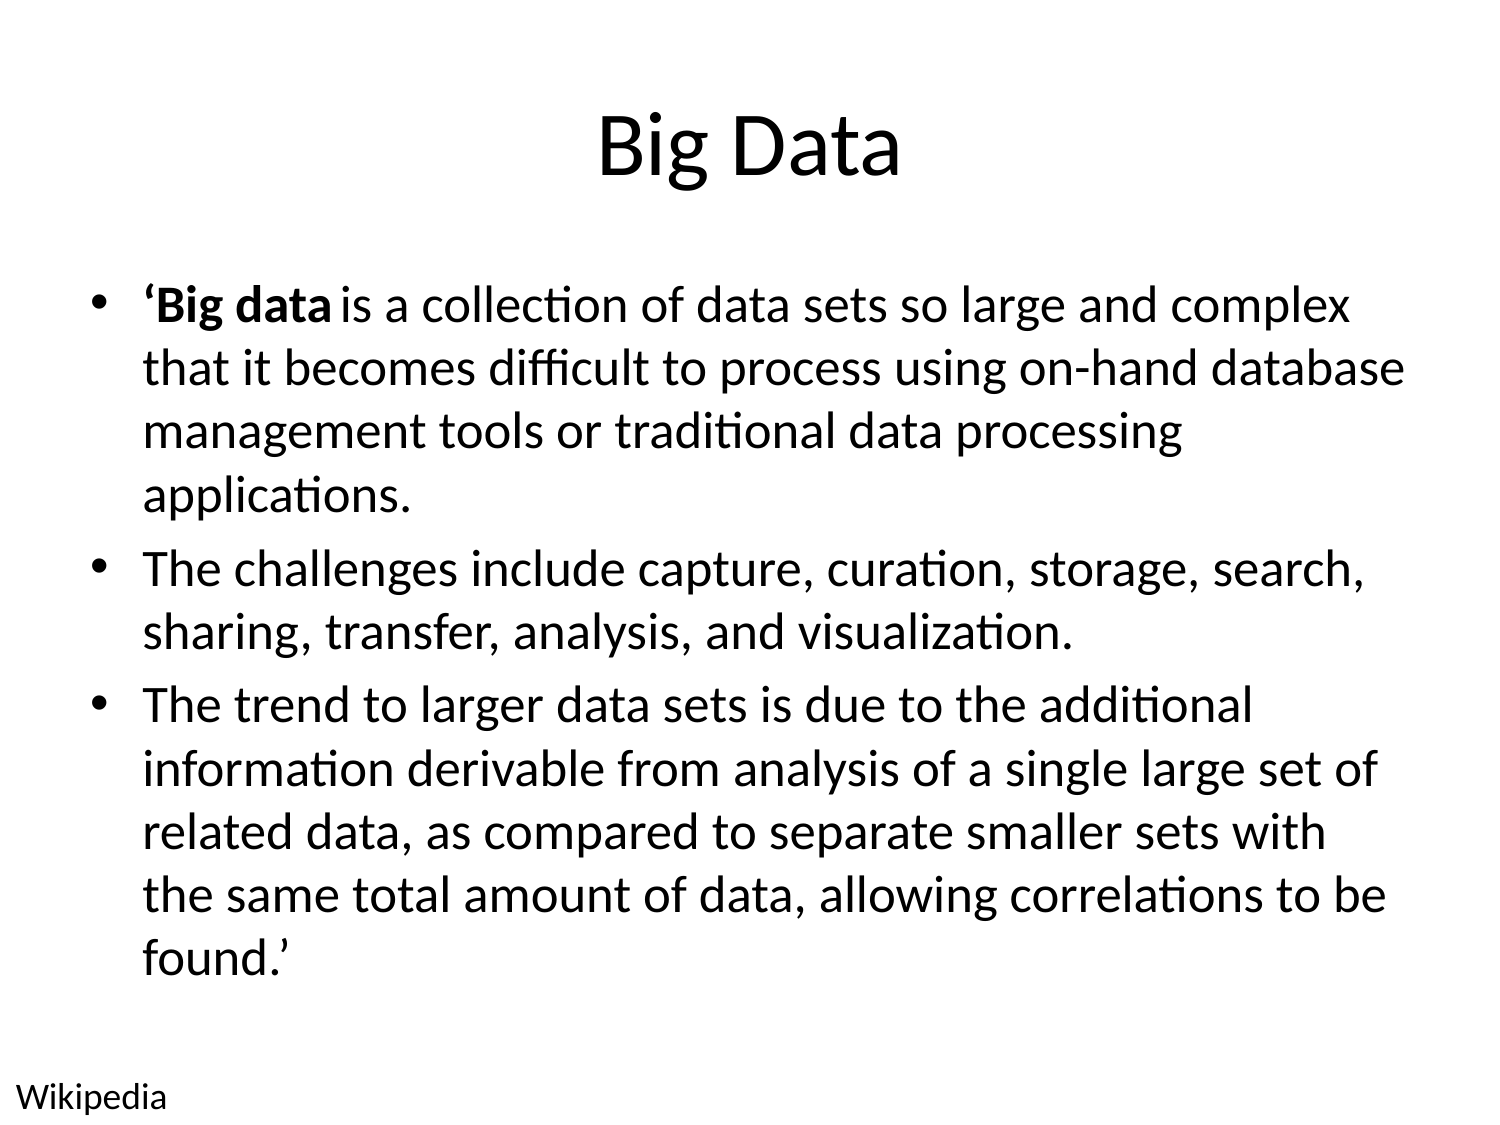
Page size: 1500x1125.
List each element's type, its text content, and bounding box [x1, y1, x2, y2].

list ‘Big data is a collection of data sets so large and complex that it becomes difficult to process using on-hand database management tools or traditional data processing applications. The challenges include capture, curation, storage, search, sharing, transfer, analysis, and visualization. The trend to larger data sets is due to the additional information derivable from analysis of a single large set of related data, as compared to separate smaller sets with the same total amount of data, allowing correlations to be found.’ [75, 262, 1425, 1005]
title Big Data [75, 45, 1425, 233]
text_box Wikipedia [1, 1064, 183, 1125]
